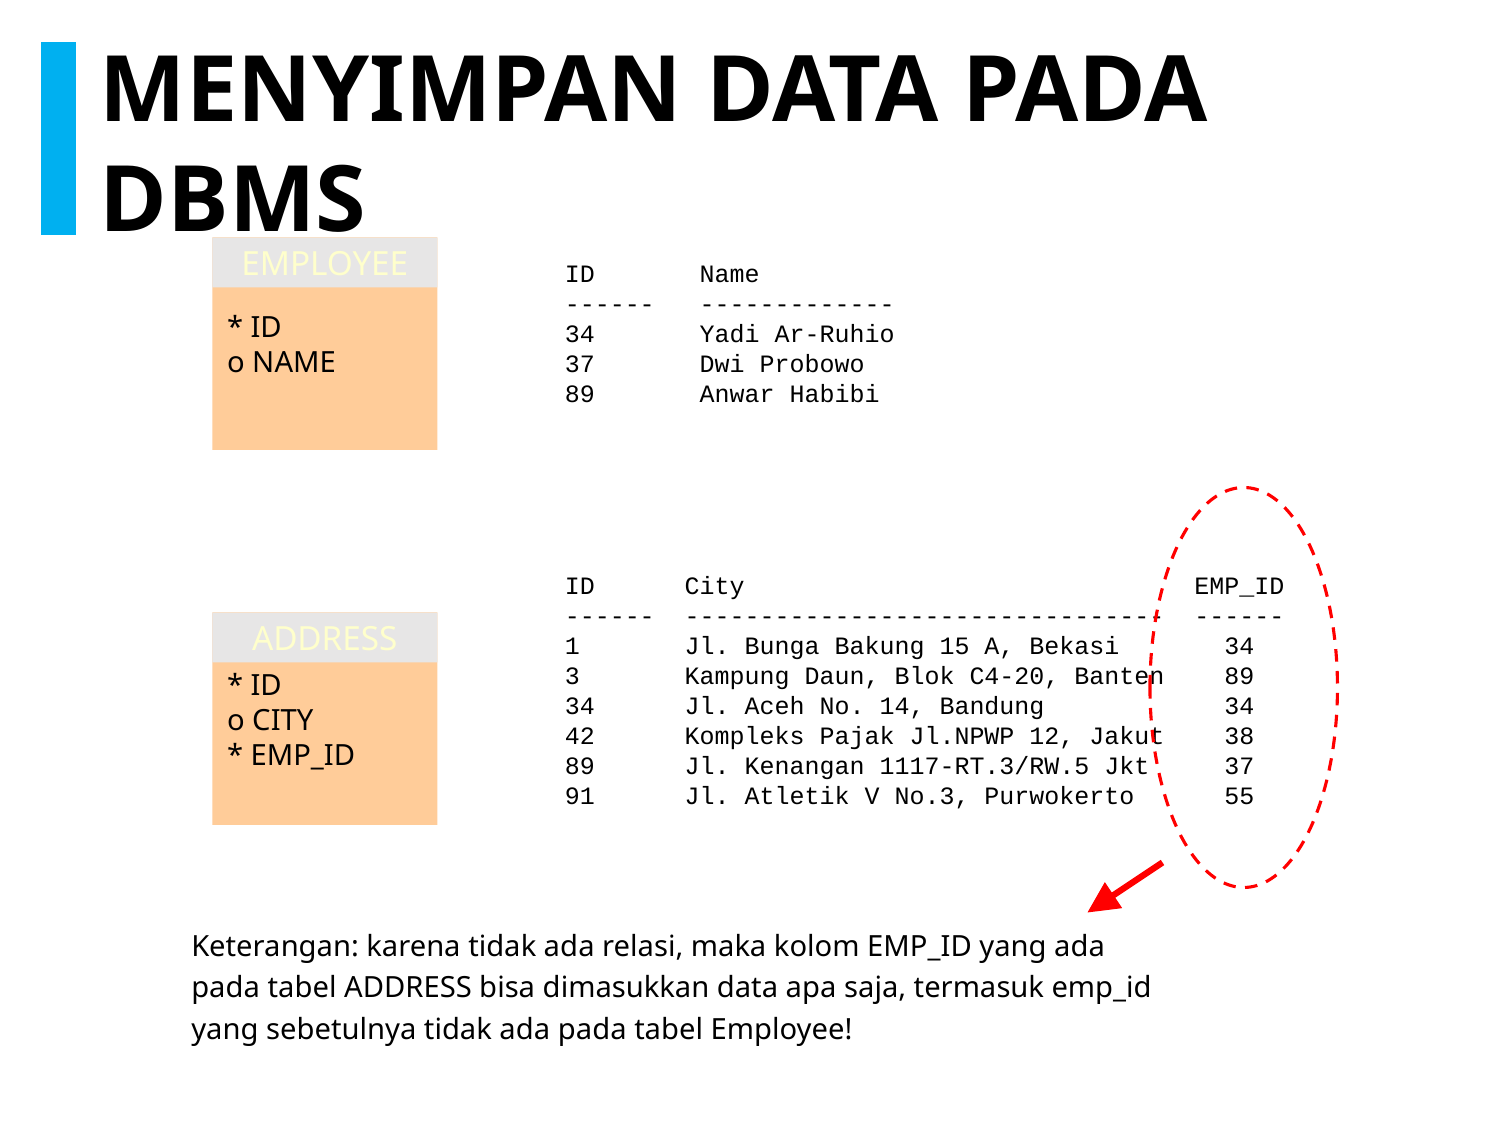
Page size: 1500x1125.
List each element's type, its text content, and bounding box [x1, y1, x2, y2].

text_box Keterangan: karena tidak ada relasi, maka kolom EMP_ID yang ada pada tabel ADDRESS bisa dimasukkan data apa saja, termasuk emp_id yang sebetulnya tidak ada pada tabel Employee! [176, 912, 1168, 1053]
text_box ID Name ------ ------------- 34 Yadi Ar-Ruhio 37 Dwi Probowo 89 Anwar Habibi [549, 249, 964, 475]
text_box MENYIMPAN DATA PADA DBMS [99, 58, 1338, 222]
text_box [1087, 862, 1163, 913]
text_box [212, 612, 438, 825]
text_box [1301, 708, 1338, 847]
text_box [212, 237, 438, 450]
text_box [1149, 487, 1338, 888]
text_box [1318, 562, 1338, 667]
text_box ID City EMP_ID ------ -------------------------------- ------ 1 Jl. Bunga Bakung 15 A, Bekasi 34 3 Kampung Daun, Blok C4-20, Banten 89 34 Jl. Aceh No. 14, Bandung 34 42 Kompleks Pajak Jl.NPWP 12, Jakut 38 89 Jl. Kenangan 1117-RT.3/RW.5 Jkt 37 91 Jl. Atletik V No.3, Purwokerto 55 [549, 562, 1186, 847]
